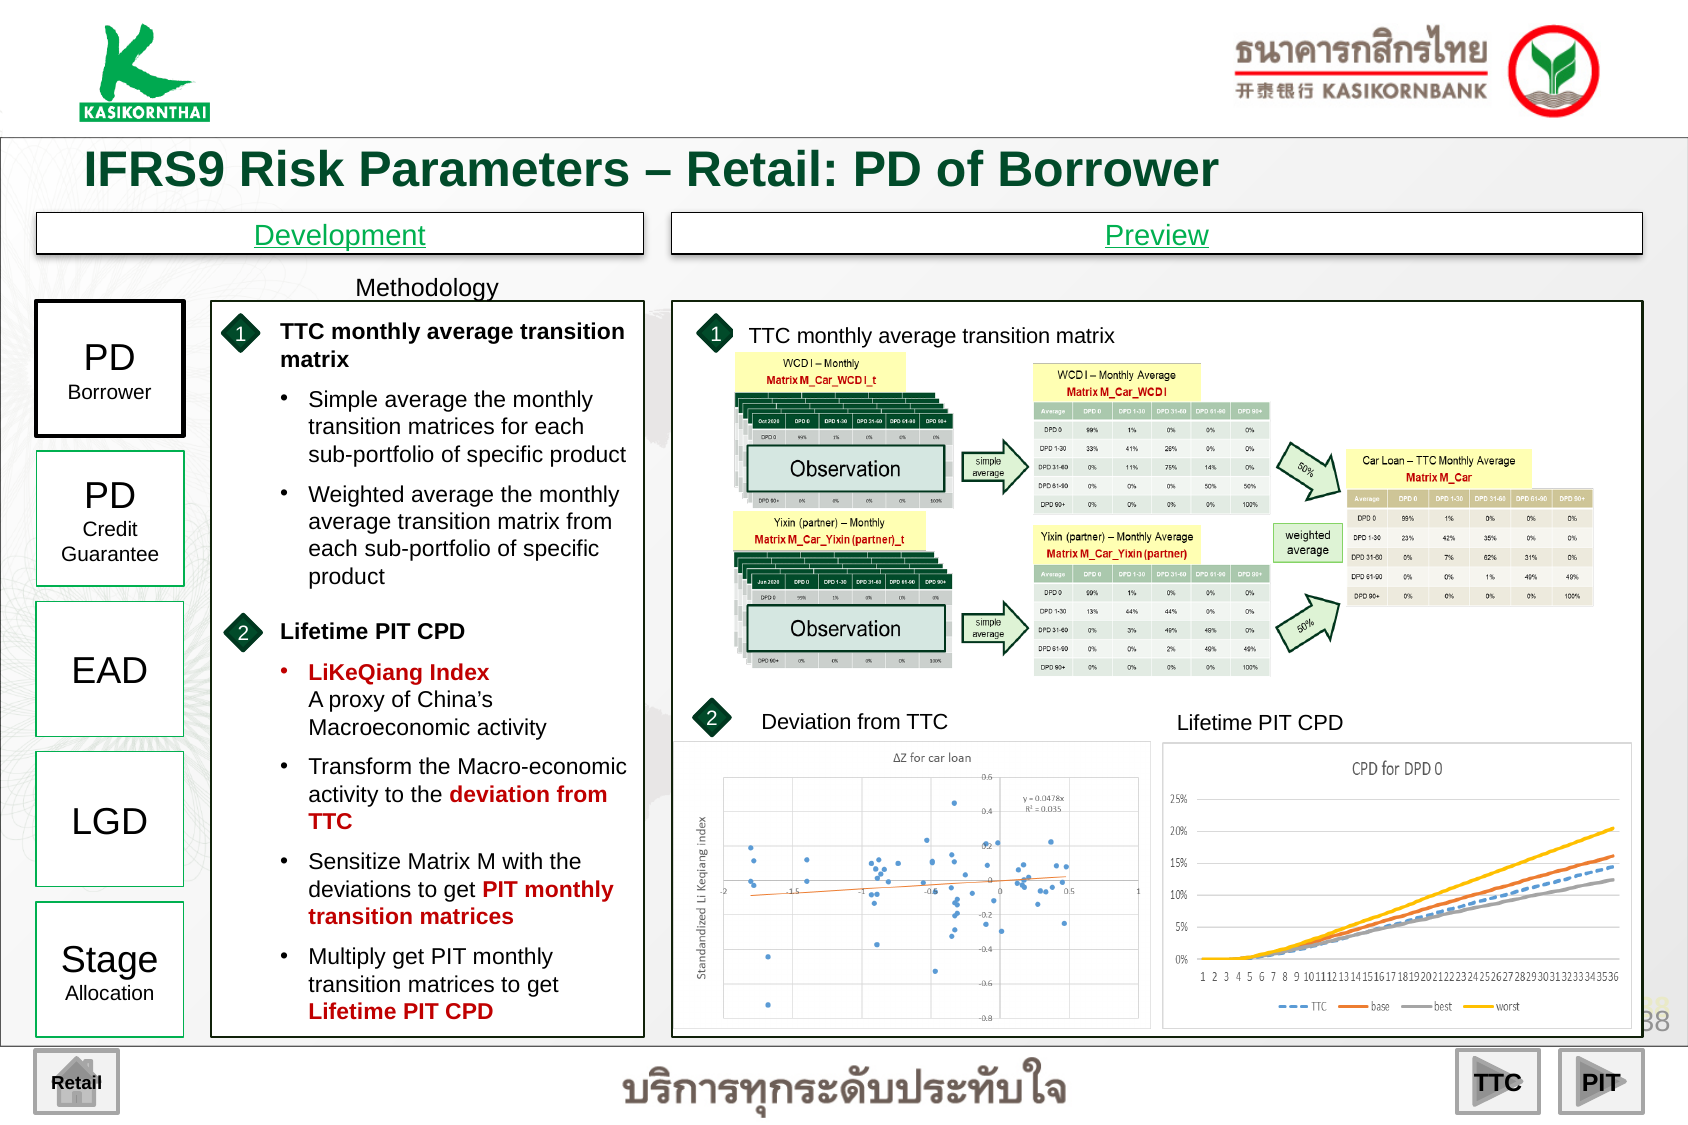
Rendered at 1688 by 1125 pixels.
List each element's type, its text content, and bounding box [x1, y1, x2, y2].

text_box Development [36, 212, 644, 255]
text_box Stage Allocation [34, 900, 186, 1039]
text_box PIT [1558, 1048, 1645, 1115]
text_box TTC [1455, 1048, 1541, 1115]
picture [733, 352, 1594, 677]
text_box Deviation from TTC [744, 693, 991, 739]
text_box 1 [220, 313, 261, 353]
text_box IFRS9 Risk Parameters – Retail: PD of Borrower [67, 135, 1433, 198]
text_box 1 [696, 313, 732, 353]
picture [0, 1049, 1688, 1125]
text_box EAD [34, 599, 186, 738]
text_box PD Credit Guarantee [34, 449, 186, 588]
text_box [669, 299, 1645, 1039]
text_box TTC monthly average transition matrix Simple average the monthly transition matrices for each sub-portfolio of specific product Weighted average the monthly average transition matrix from each sub-portfolio of specific product [265, 309, 644, 597]
text_box [209, 299, 646, 1040]
picture [1161, 742, 1632, 1030]
text_box TTC monthly average transition matrix [732, 307, 1152, 353]
picture [79, 23, 210, 122]
picture [1233, 23, 1601, 120]
text_box PD Borrower [34, 299, 186, 438]
text_box Lifetime PIT CPD [1160, 698, 1398, 743]
text_box Methodology [335, 265, 520, 307]
text_box Lifetime PIT CPD LiKeQiang Index A proxy of China’s Macroeconomic activity Transform the Macro-economic activity to the deviation from TTC Sensitize Matrix M with the deviations to get PIT monthly transition matrices Multiply get PIT monthly transition matrices to get Lifetime PIT CPD [265, 609, 644, 1032]
text_box LGD [34, 750, 186, 889]
text_box Preview [671, 212, 1643, 255]
text_box 2 [692, 697, 732, 738]
picture [673, 741, 1151, 1029]
text_box 2 [223, 612, 264, 653]
text_box Retail [33, 1048, 120, 1115]
